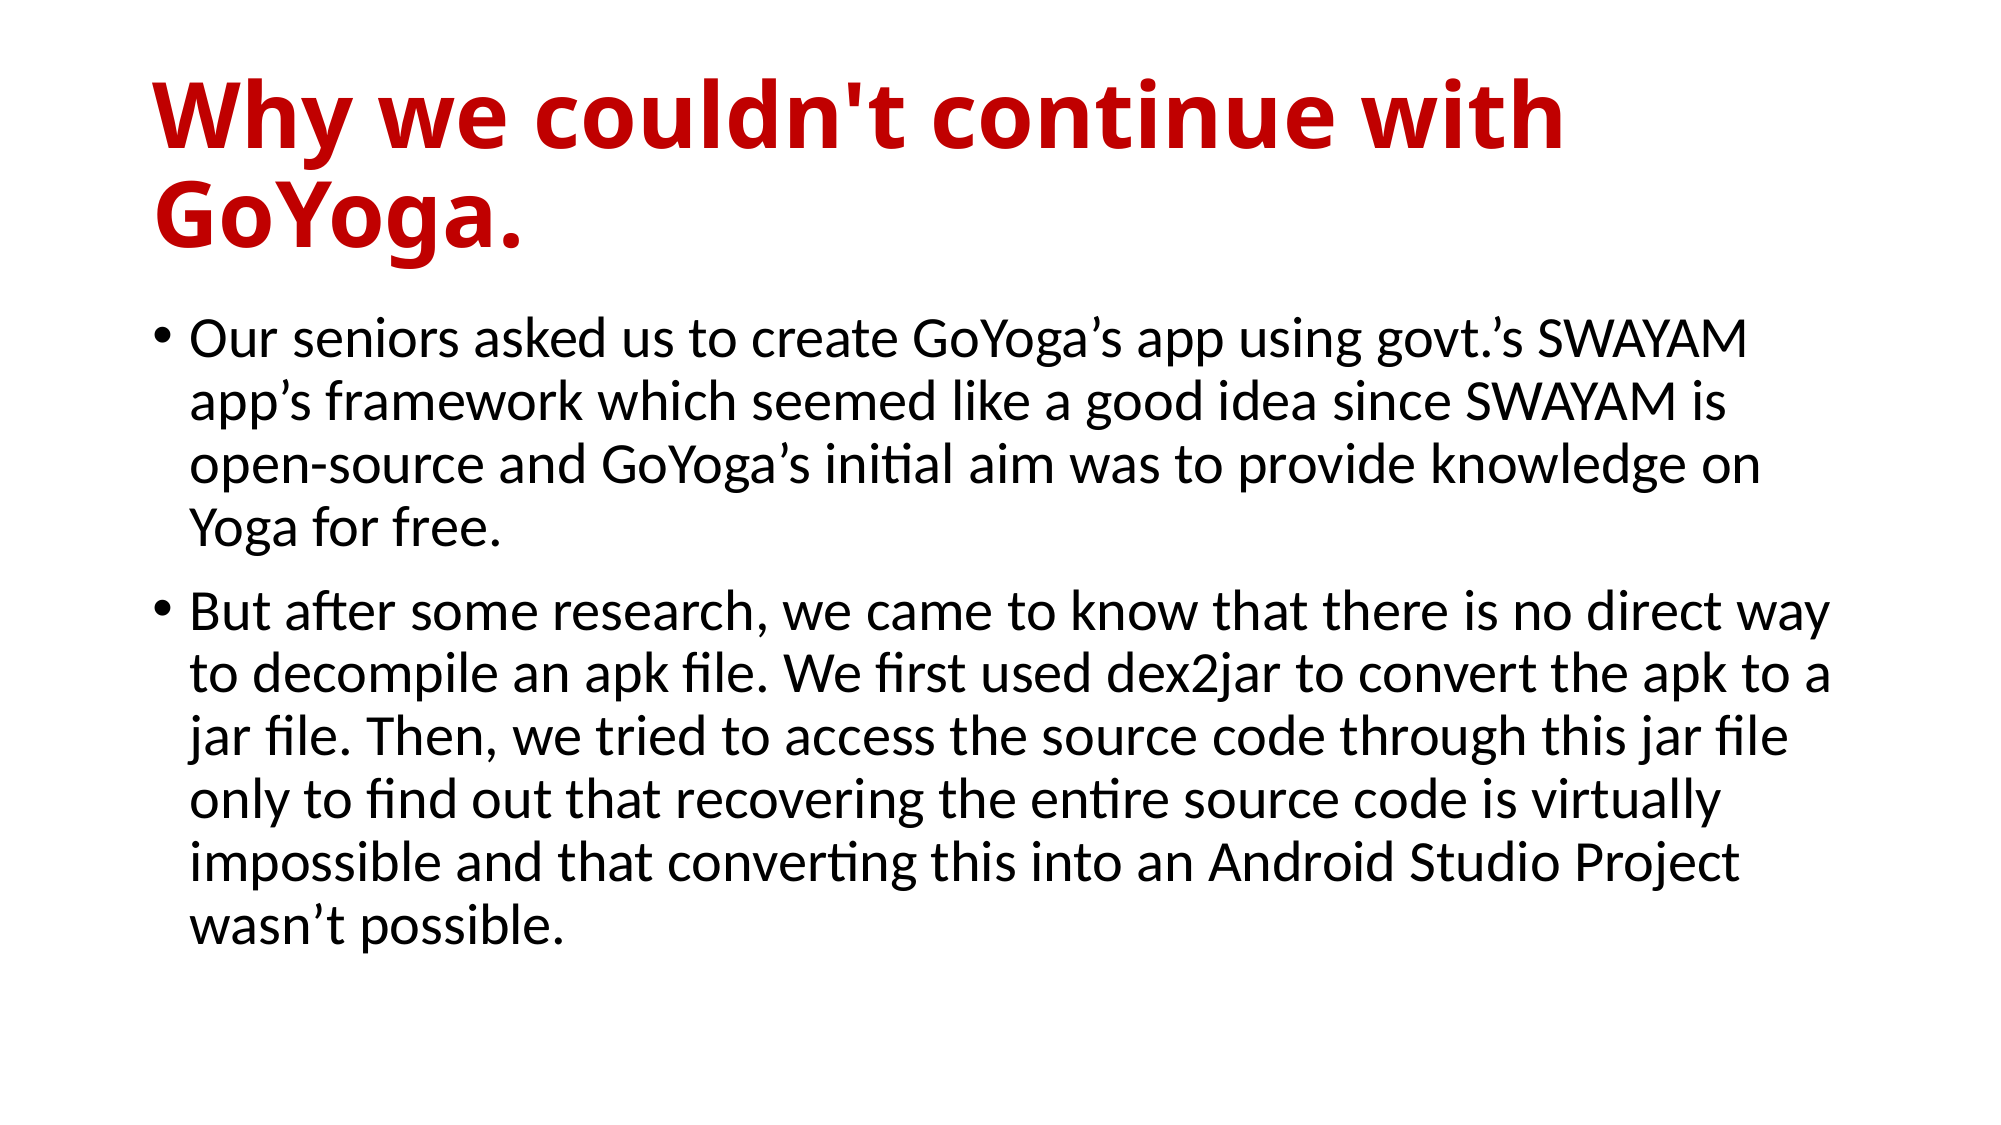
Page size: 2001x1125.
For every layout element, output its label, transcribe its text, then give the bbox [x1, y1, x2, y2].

list Our seniors asked us to create GoYoga’s app using govt.’s SWAYAM app’s framework which seemed like a good idea since SWAYAM is open-source and GoYoga’s initial aim was to provide knowledge on Yoga for free. But after some research, we came to know that there is no direct way to decompile an apk file. We first used dex2jar to convert the apk to a jar file. Then, we tried to access the source code through this jar file only to find out that recovering the entire source code is virtually impossible and that converting this into an Android Studio Project wasn’t possible. [137, 299, 1863, 1014]
title Why we couldn't continue with GoYoga. [137, 59, 1863, 278]
